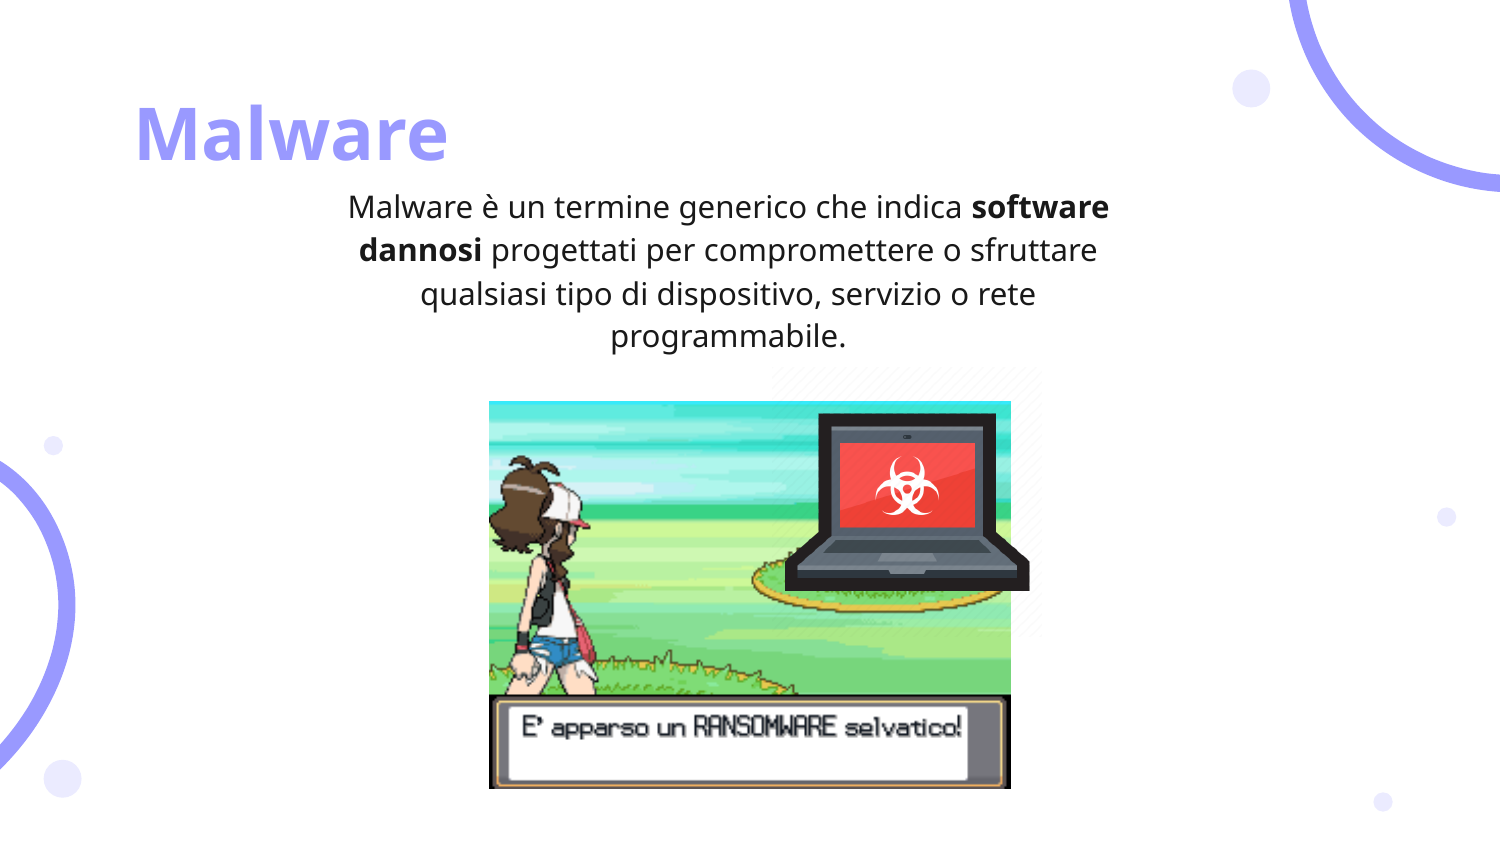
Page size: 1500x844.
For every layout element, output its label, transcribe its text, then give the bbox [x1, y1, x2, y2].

title Malware [118, 72, 923, 167]
picture [489, 366, 1043, 789]
list Malware è un termine generico che indica software dannosi progettati per compromettere o sfruttare qualsiasi tipo di dispositivo, servizio o rete programmabile. [302, 166, 1155, 422]
